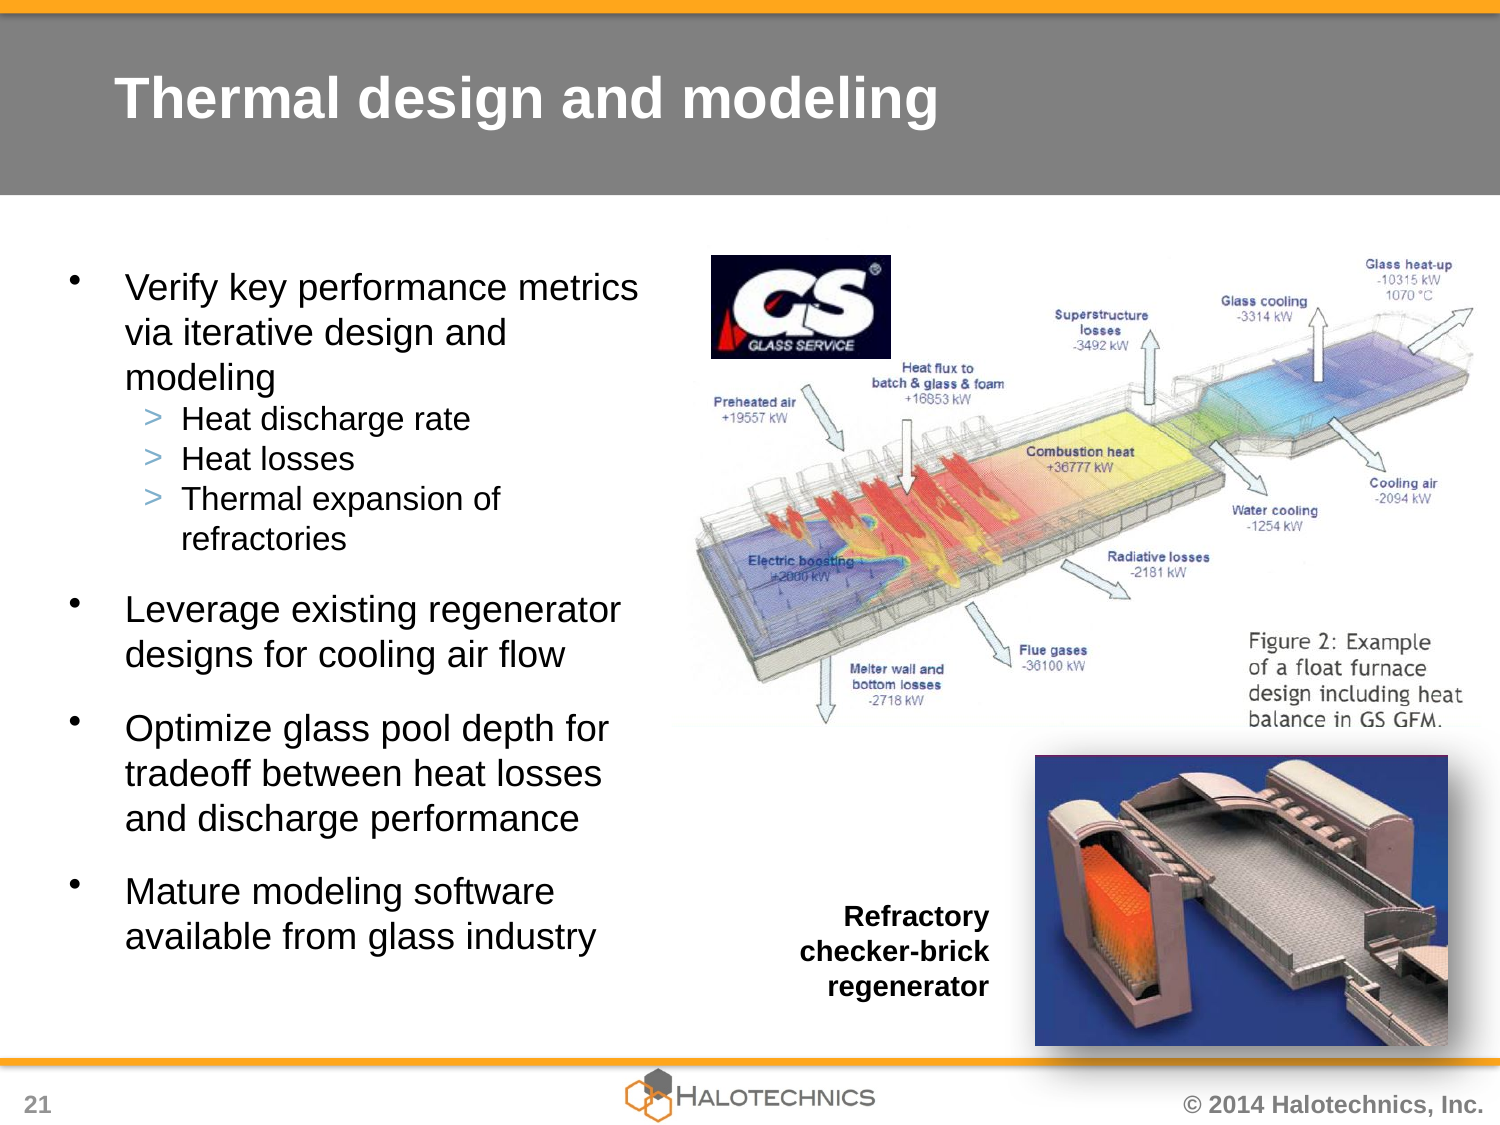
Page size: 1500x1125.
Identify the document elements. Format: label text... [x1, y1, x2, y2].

text_box Verify key performance metrics via iterative design and modeling Heat discharge rate Heat losses Thermal expansion of refractories Leverage existing regenerator designs for cooling air flow Optimize glass pool depth for tradeoff between heat losses and discharge performance Mature modeling software available from glass industry [53, 255, 680, 985]
picture [710, 254, 891, 359]
title Thermal design and modeling [99, 0, 1450, 193]
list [671, 216, 1482, 727]
text_box Refractory checker-brick regenerator [722, 890, 1005, 1010]
picture [1034, 754, 1448, 1047]
picture [622, 1066, 878, 1125]
